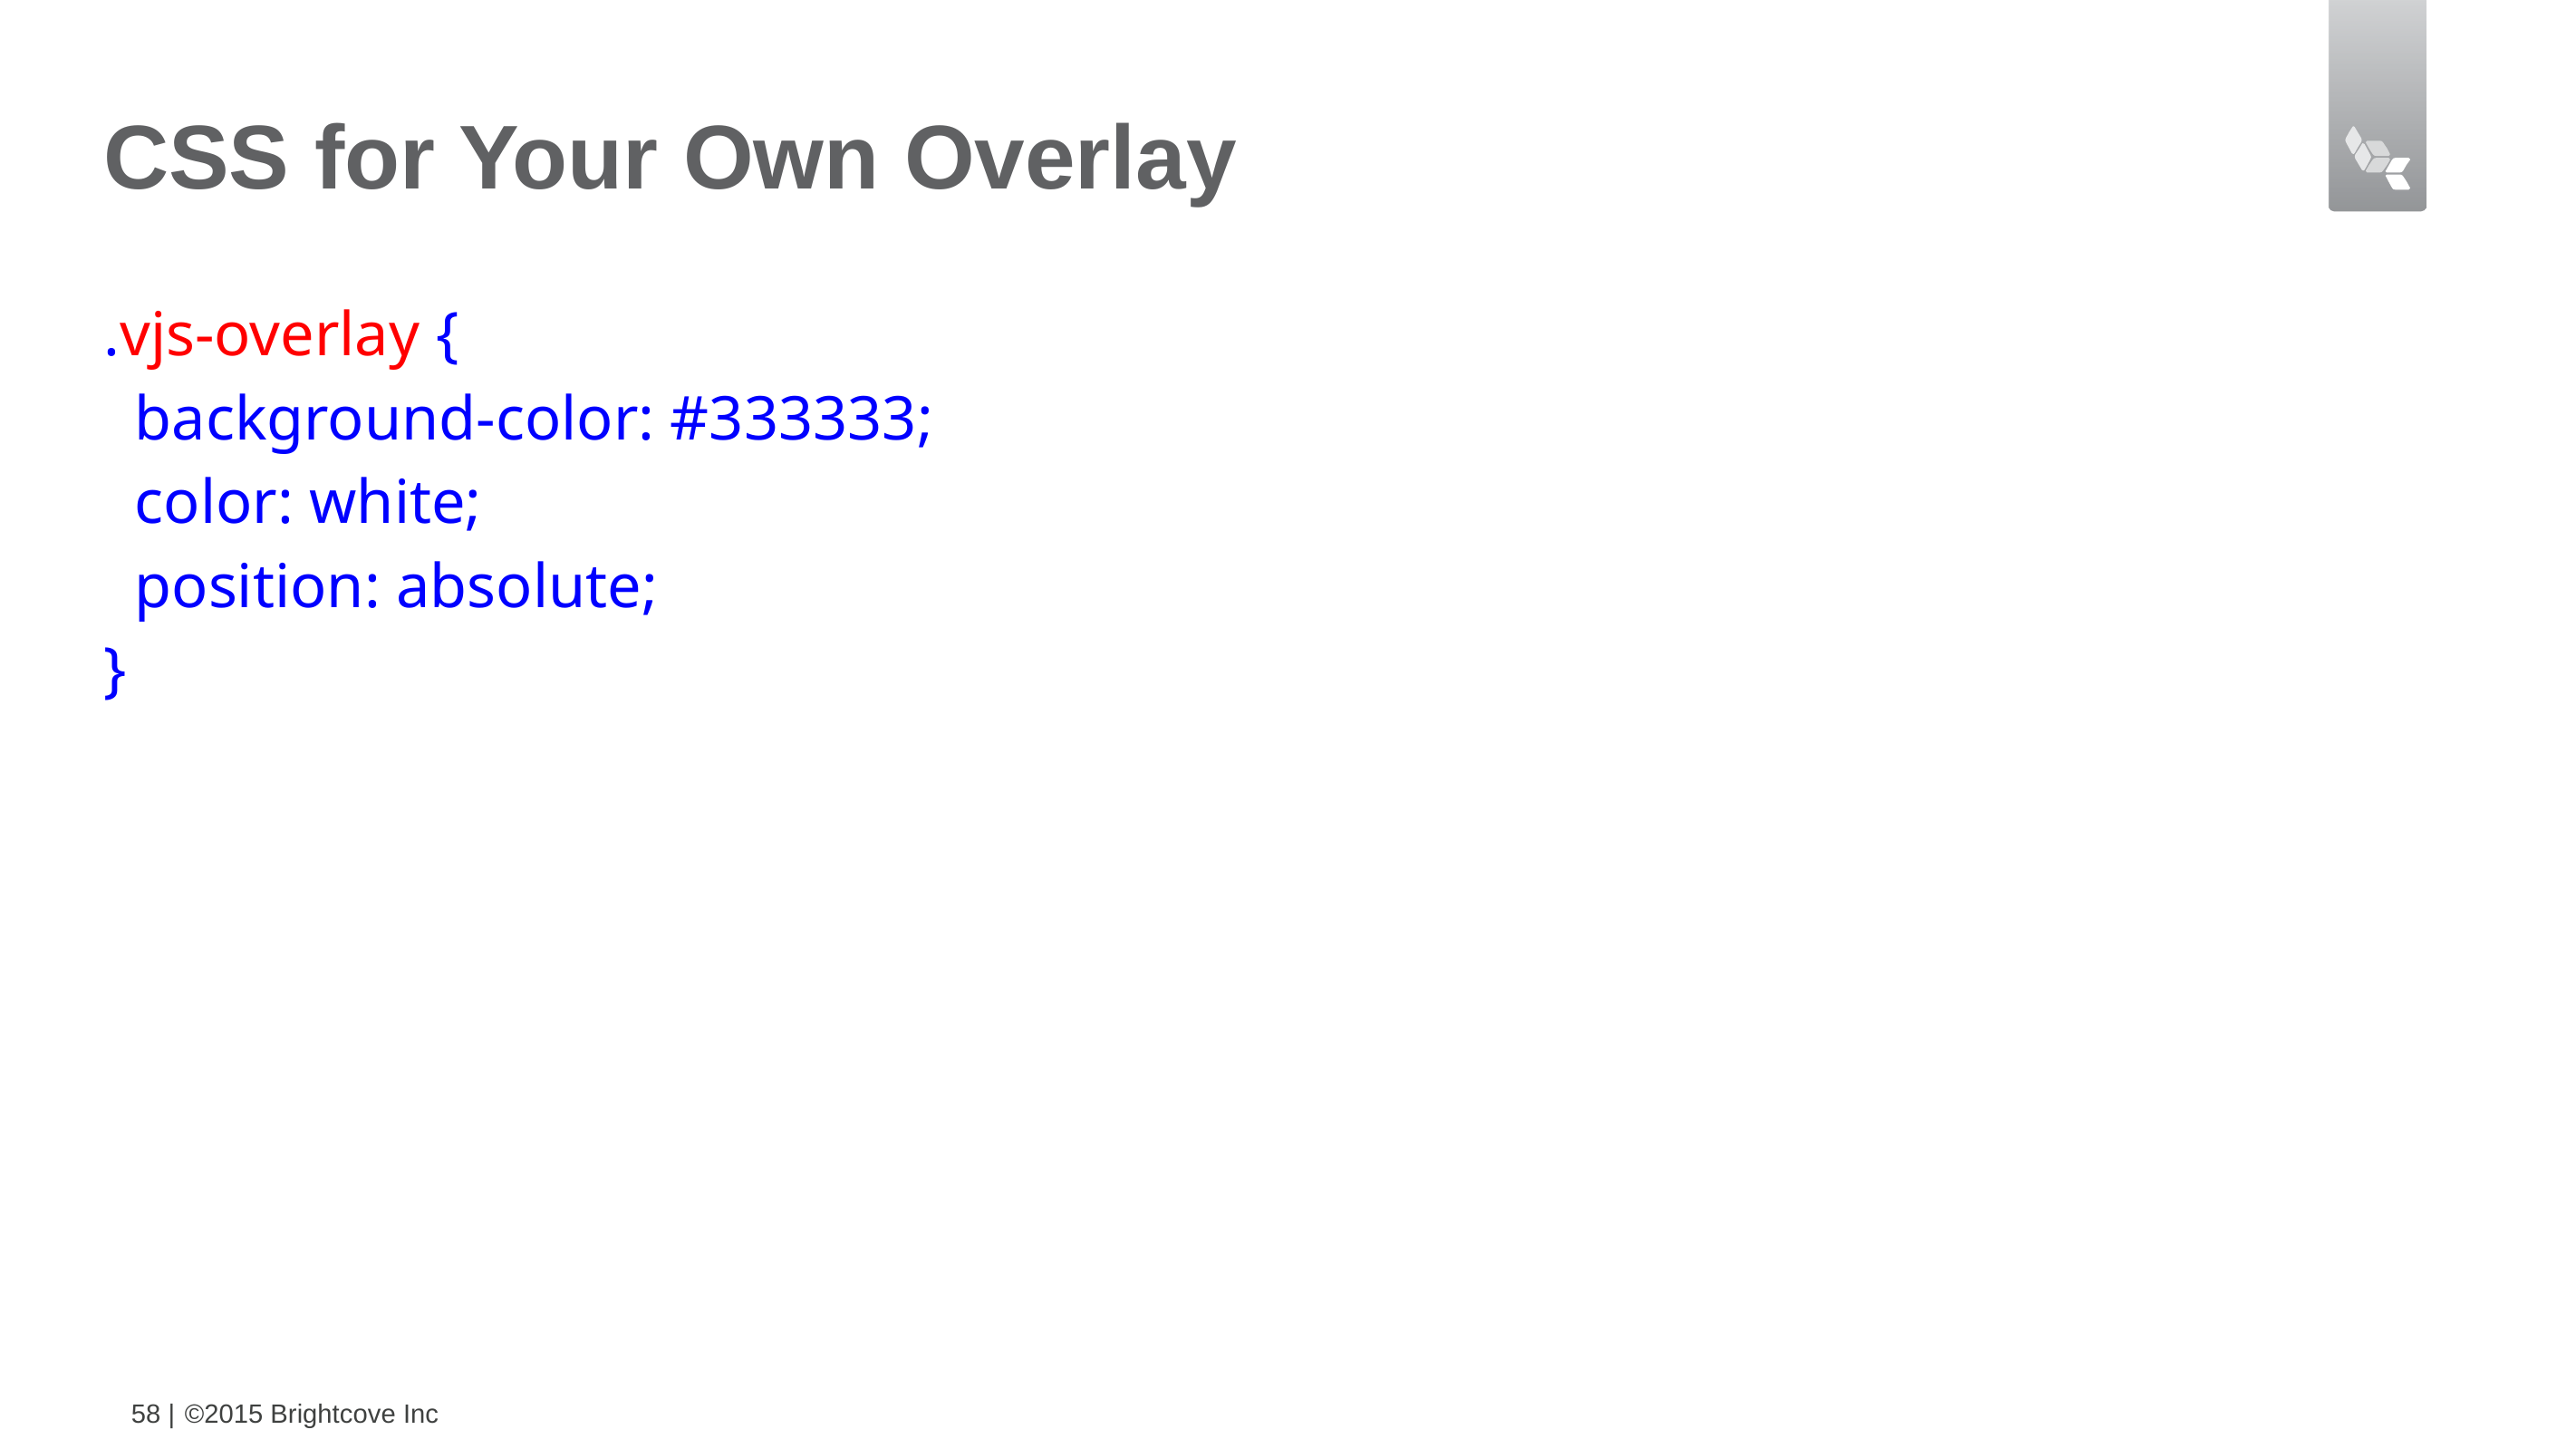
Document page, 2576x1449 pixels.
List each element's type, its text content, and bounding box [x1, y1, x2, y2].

title CSS for Your Own Overlay [80, 44, 2270, 260]
list .vjs-overlay { background-color: #333333; color: white; position: absolute; } [80, 284, 2441, 1302]
footer ©2015 Brightcove Inc [189, 1374, 988, 1449]
slide_number 58 | [88, 1374, 189, 1449]
